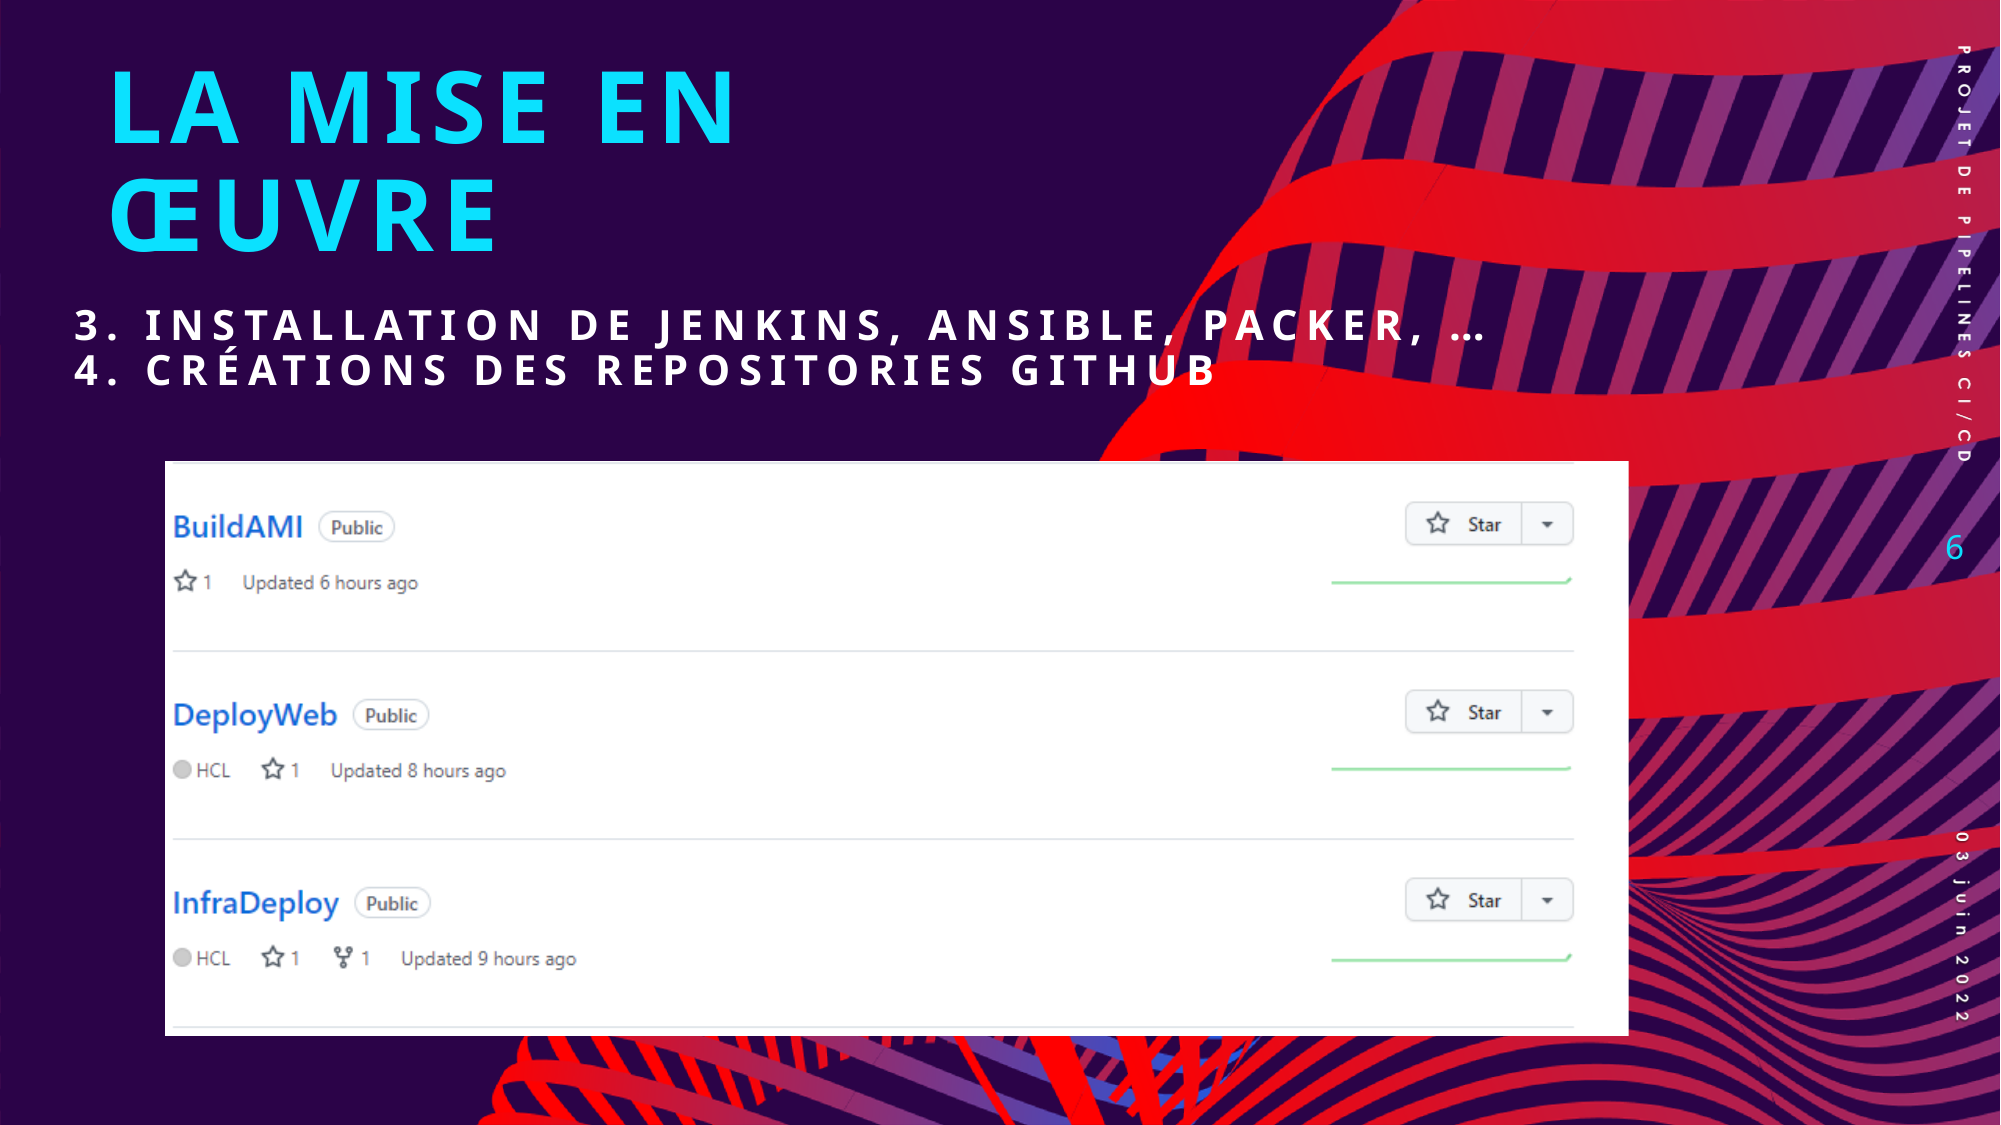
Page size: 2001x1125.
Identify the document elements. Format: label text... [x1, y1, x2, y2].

text_box 6 [1889, 519, 1979, 615]
text_box La mise en œuvre [91, 192, 843, 281]
title 3. Installation de jenkins, ansible, packer, … 4. Créations des repositories Github [59, 306, 1544, 402]
picture [0, 0, 2000, 1125]
